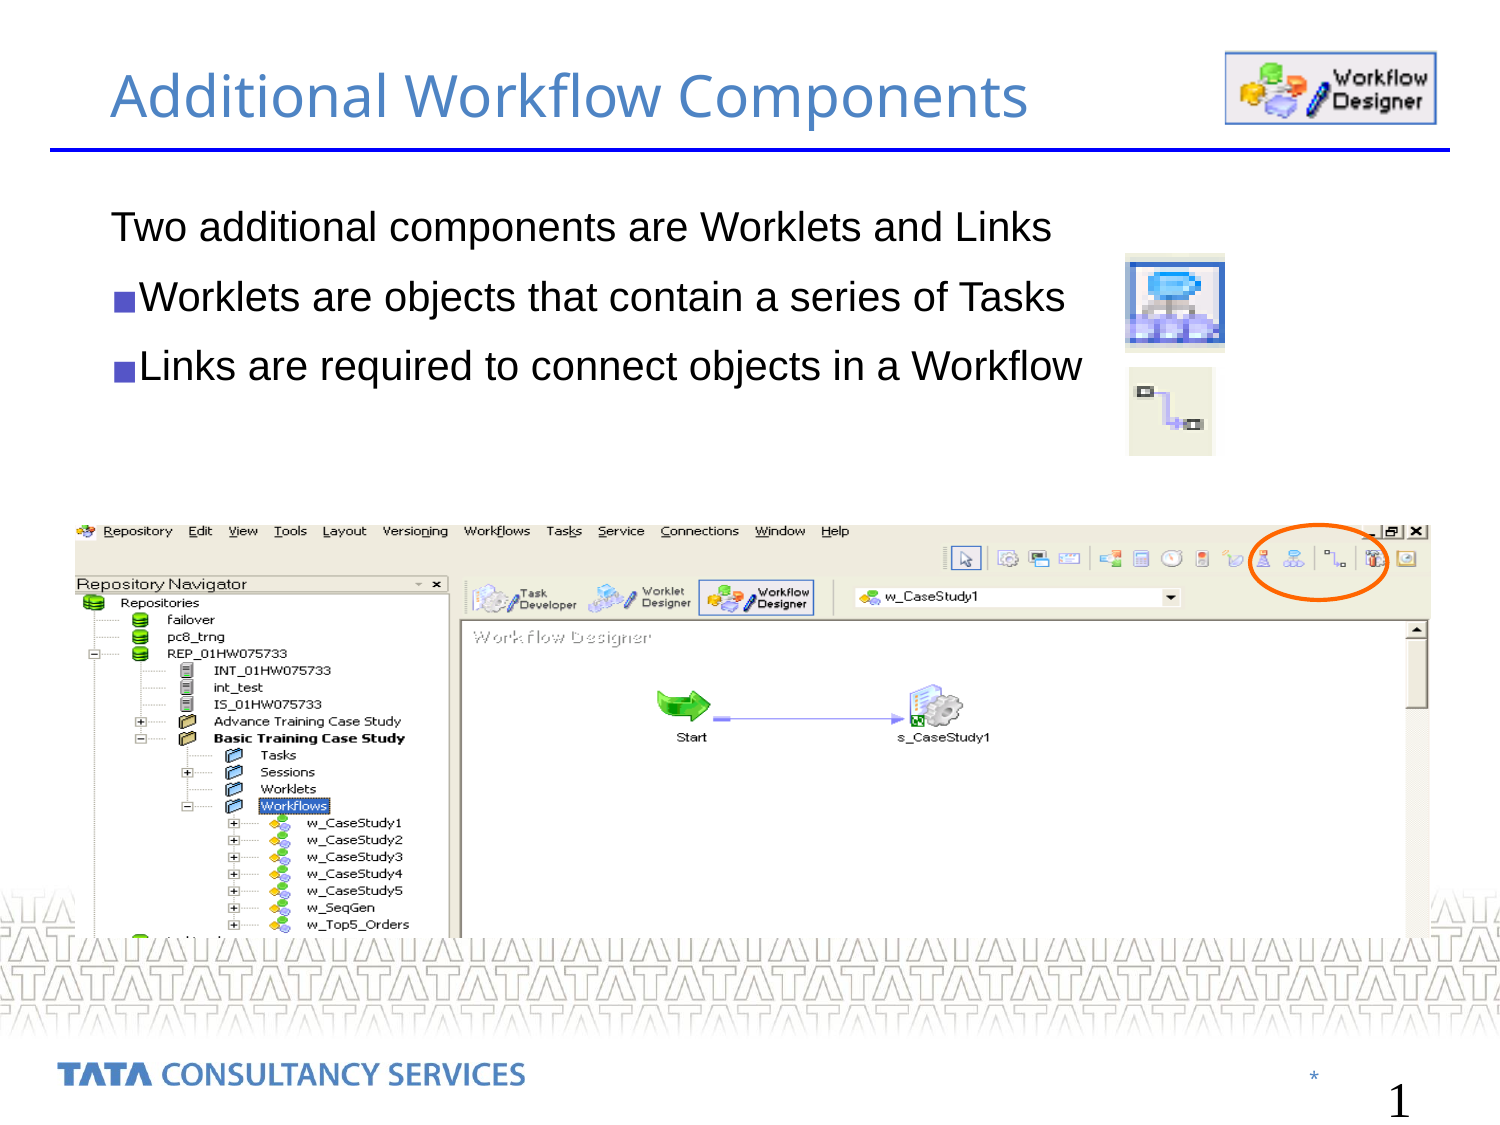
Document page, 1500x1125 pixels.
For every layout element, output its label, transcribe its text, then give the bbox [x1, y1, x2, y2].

picture [1124, 252, 1226, 354]
picture [57, 1062, 525, 1086]
picture [0, 524, 1500, 1039]
picture [1224, 49, 1438, 126]
title Additional Workflow Components [95, 22, 1456, 166]
list Two additional components are Worklets and Links Worklets are objects that contain a series of Tasks Links are required to connect objects in a Workflow [95, 200, 1456, 525]
picture [1124, 367, 1226, 456]
slide_number ‹#› [1371, 1059, 1435, 1104]
